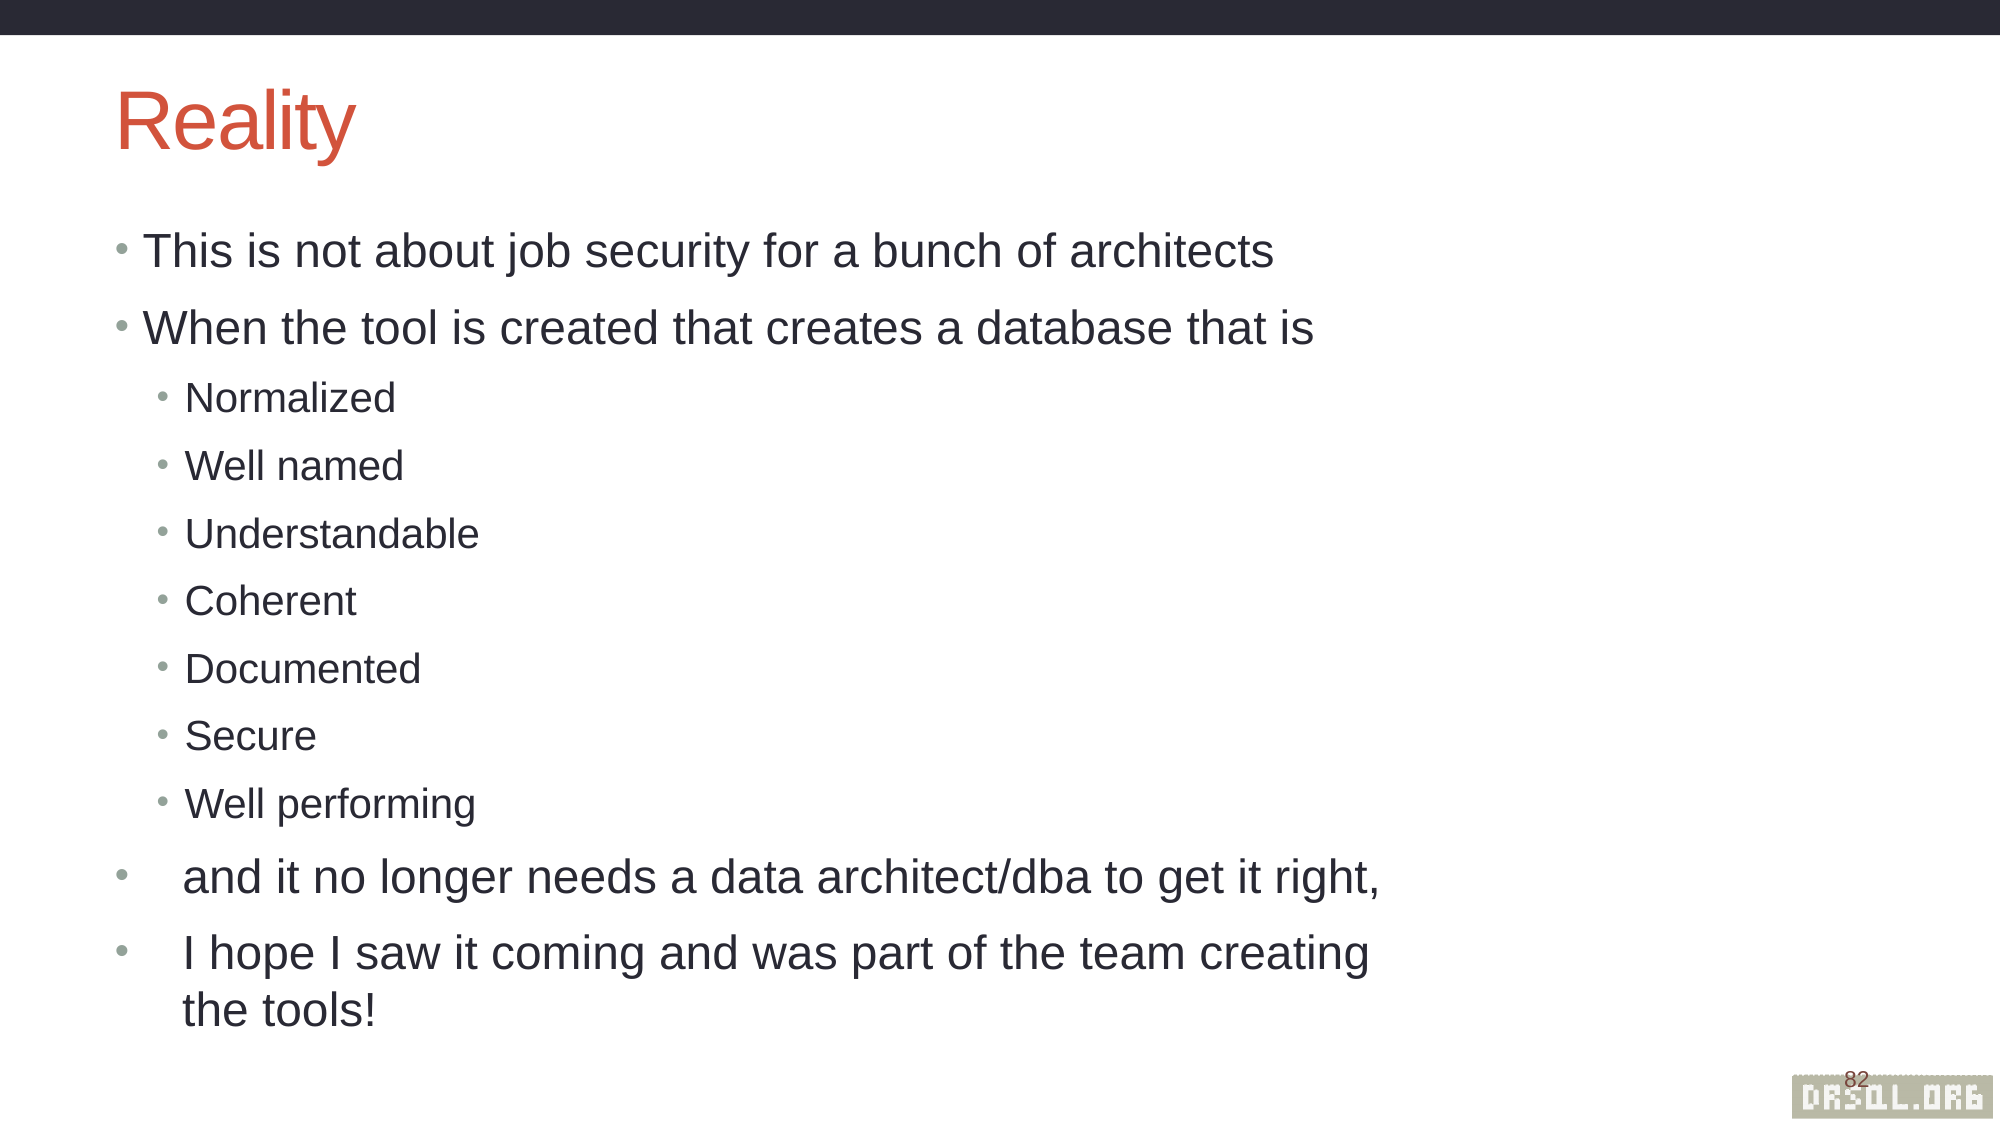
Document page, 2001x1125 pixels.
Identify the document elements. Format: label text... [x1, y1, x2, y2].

list This is not about job security for a bunch of architects When the tool is created that creates a database that is Normalized Well named Understandable Coherent Documented Secure Well performing and it no longer needs a data architect/dba to get it right, I hope I saw it coming and was part of the team creating the tools! [99, 212, 1900, 1050]
title Reality [99, 45, 1884, 188]
